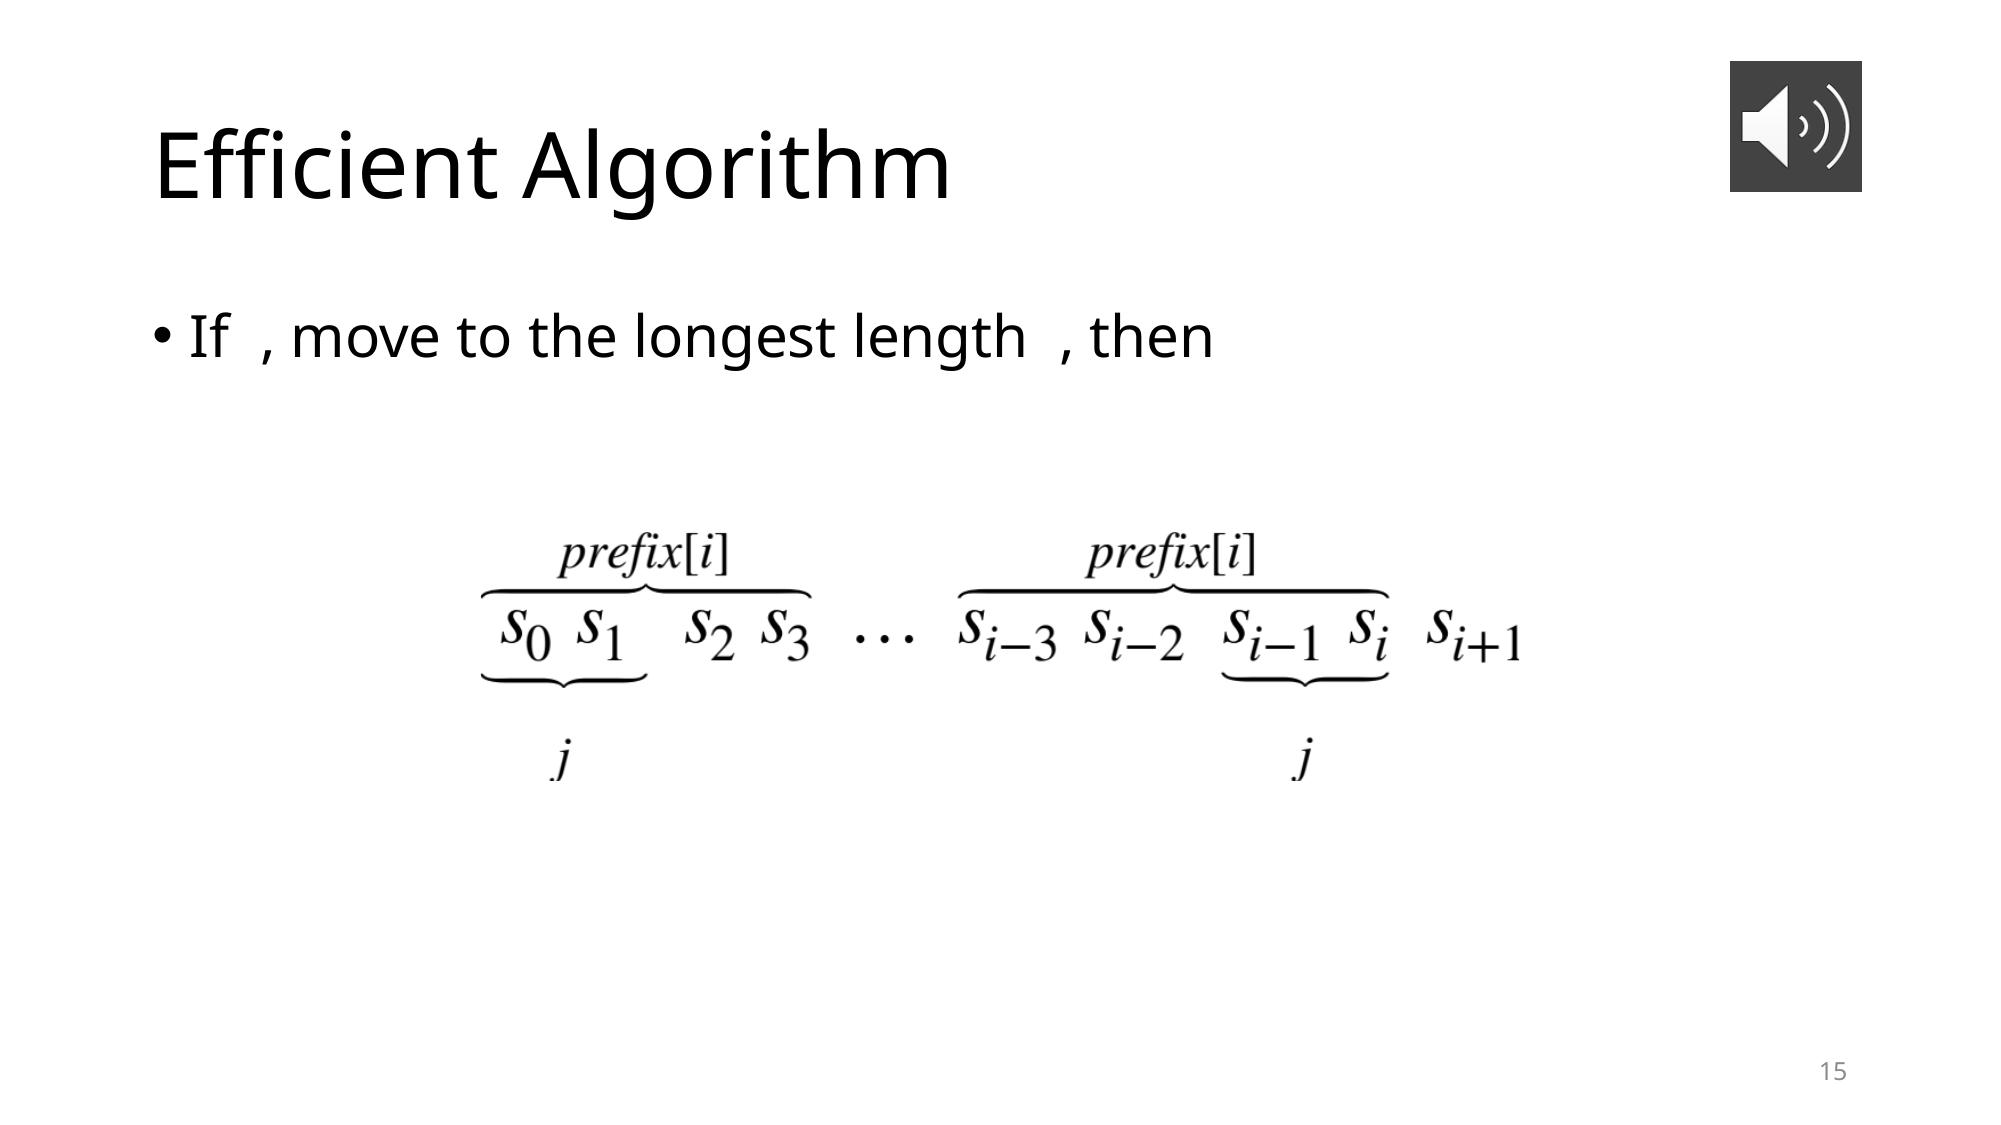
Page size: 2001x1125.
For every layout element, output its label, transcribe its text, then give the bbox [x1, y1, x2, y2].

picture [480, 532, 1520, 781]
picture [1729, 59, 1863, 194]
slide_number 15 [1412, 1042, 1863, 1103]
title Efficient Algorithm [137, 59, 1863, 278]
